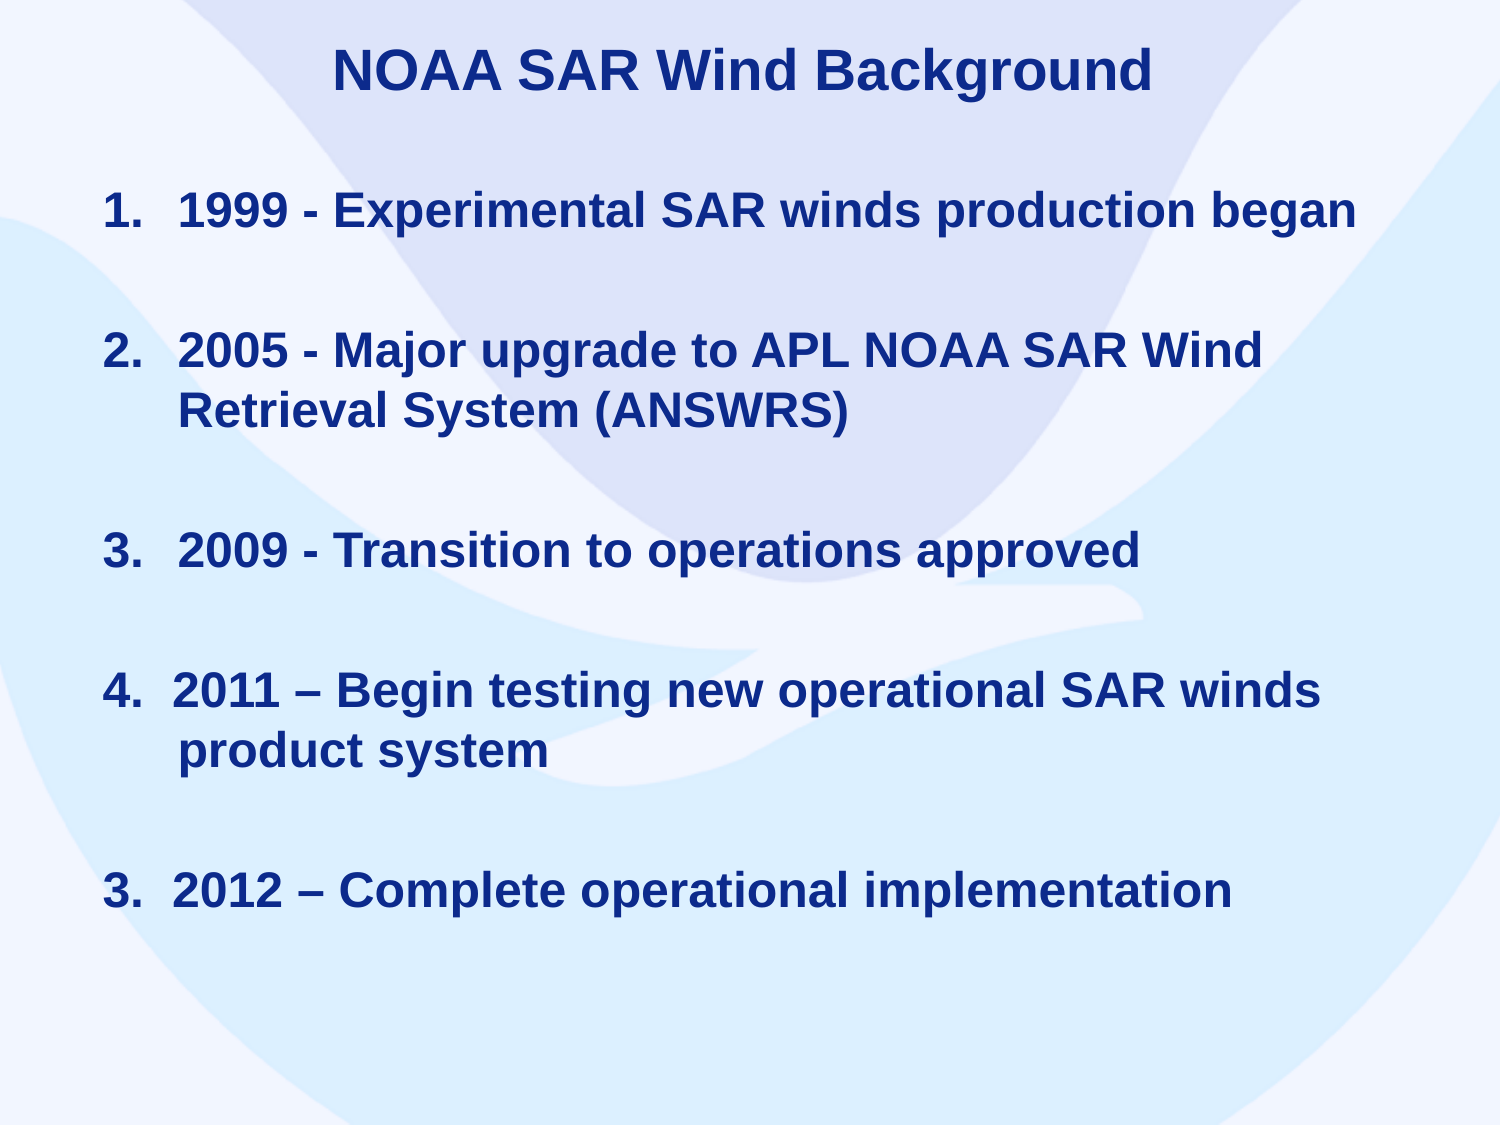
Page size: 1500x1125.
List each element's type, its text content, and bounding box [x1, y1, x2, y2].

list 1999 - Experimental SAR winds production began 2005 - Major upgrade to APL NOAA SAR Wind Retrieval System (ANSWRS) 2009 - Transition to operations approved 4. 2011 – Begin testing new operational SAR winds product system 3. 2012 – Complete operational implementation [87, 169, 1500, 1021]
picture [0, 0, 1500, 1125]
title NOAA SAR Wind Background [37, 24, 1451, 138]
